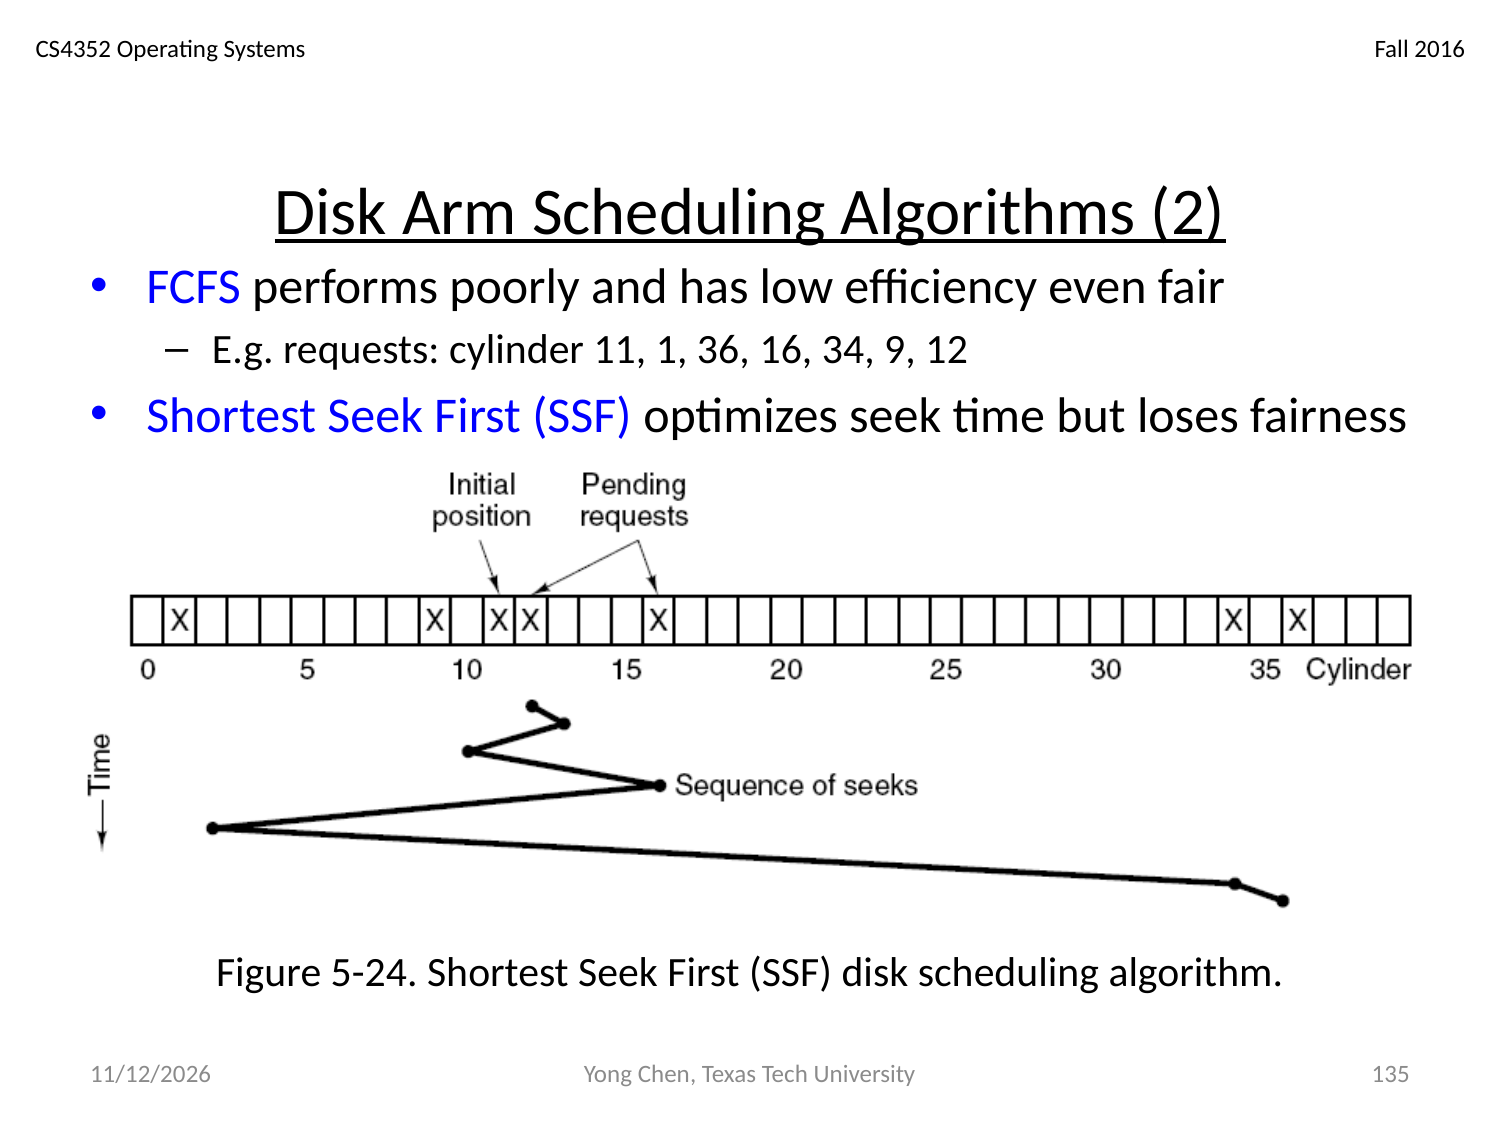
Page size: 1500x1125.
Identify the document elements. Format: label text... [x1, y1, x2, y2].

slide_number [75, 1075, 425, 1103]
title Disk Arm Scheduling Algorithms (2) [75, 160, 1425, 246]
list Figure 5-24. Shortest Seek First (SSF) disk scheduling algorithm. [0, 937, 1500, 1075]
footer Yong Chen, Texas Tech University [512, 1075, 988, 1103]
slide_number 135 [1074, 1075, 1425, 1103]
text_box FCFS performs poorly and has low efficiency even fair E.g. requests: cylinder 11, 1, 36, 16, 34, 9, 12 Shortest Seek First (SSF) optimizes seek time but loses fairness [75, 246, 1440, 464]
picture [59, 465, 1441, 938]
